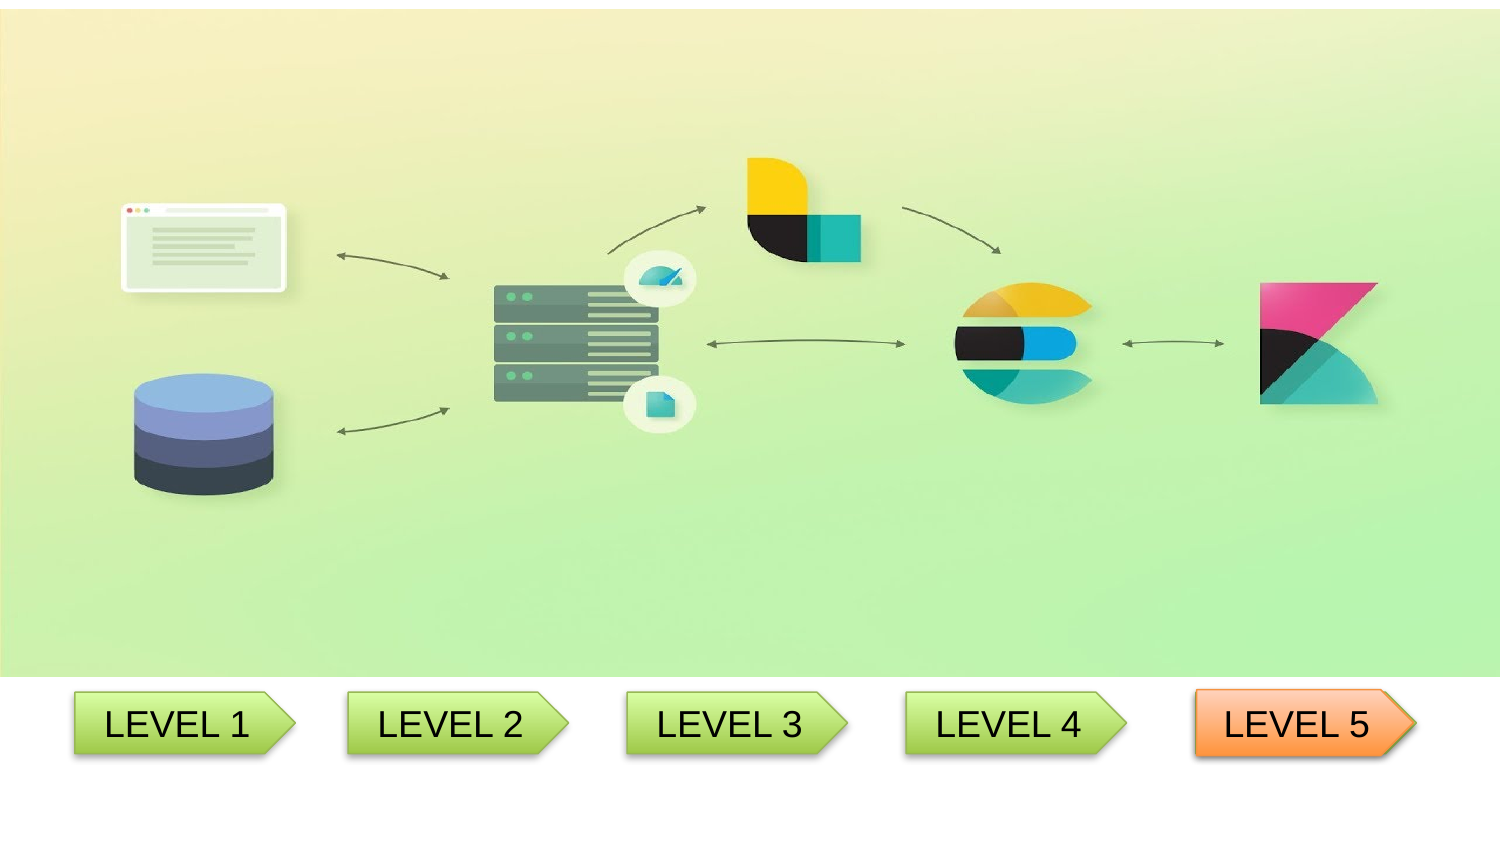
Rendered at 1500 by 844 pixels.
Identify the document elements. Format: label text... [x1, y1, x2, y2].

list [0, 9, 1500, 677]
text_box LEVEL 5 [1195, 688, 1415, 757]
